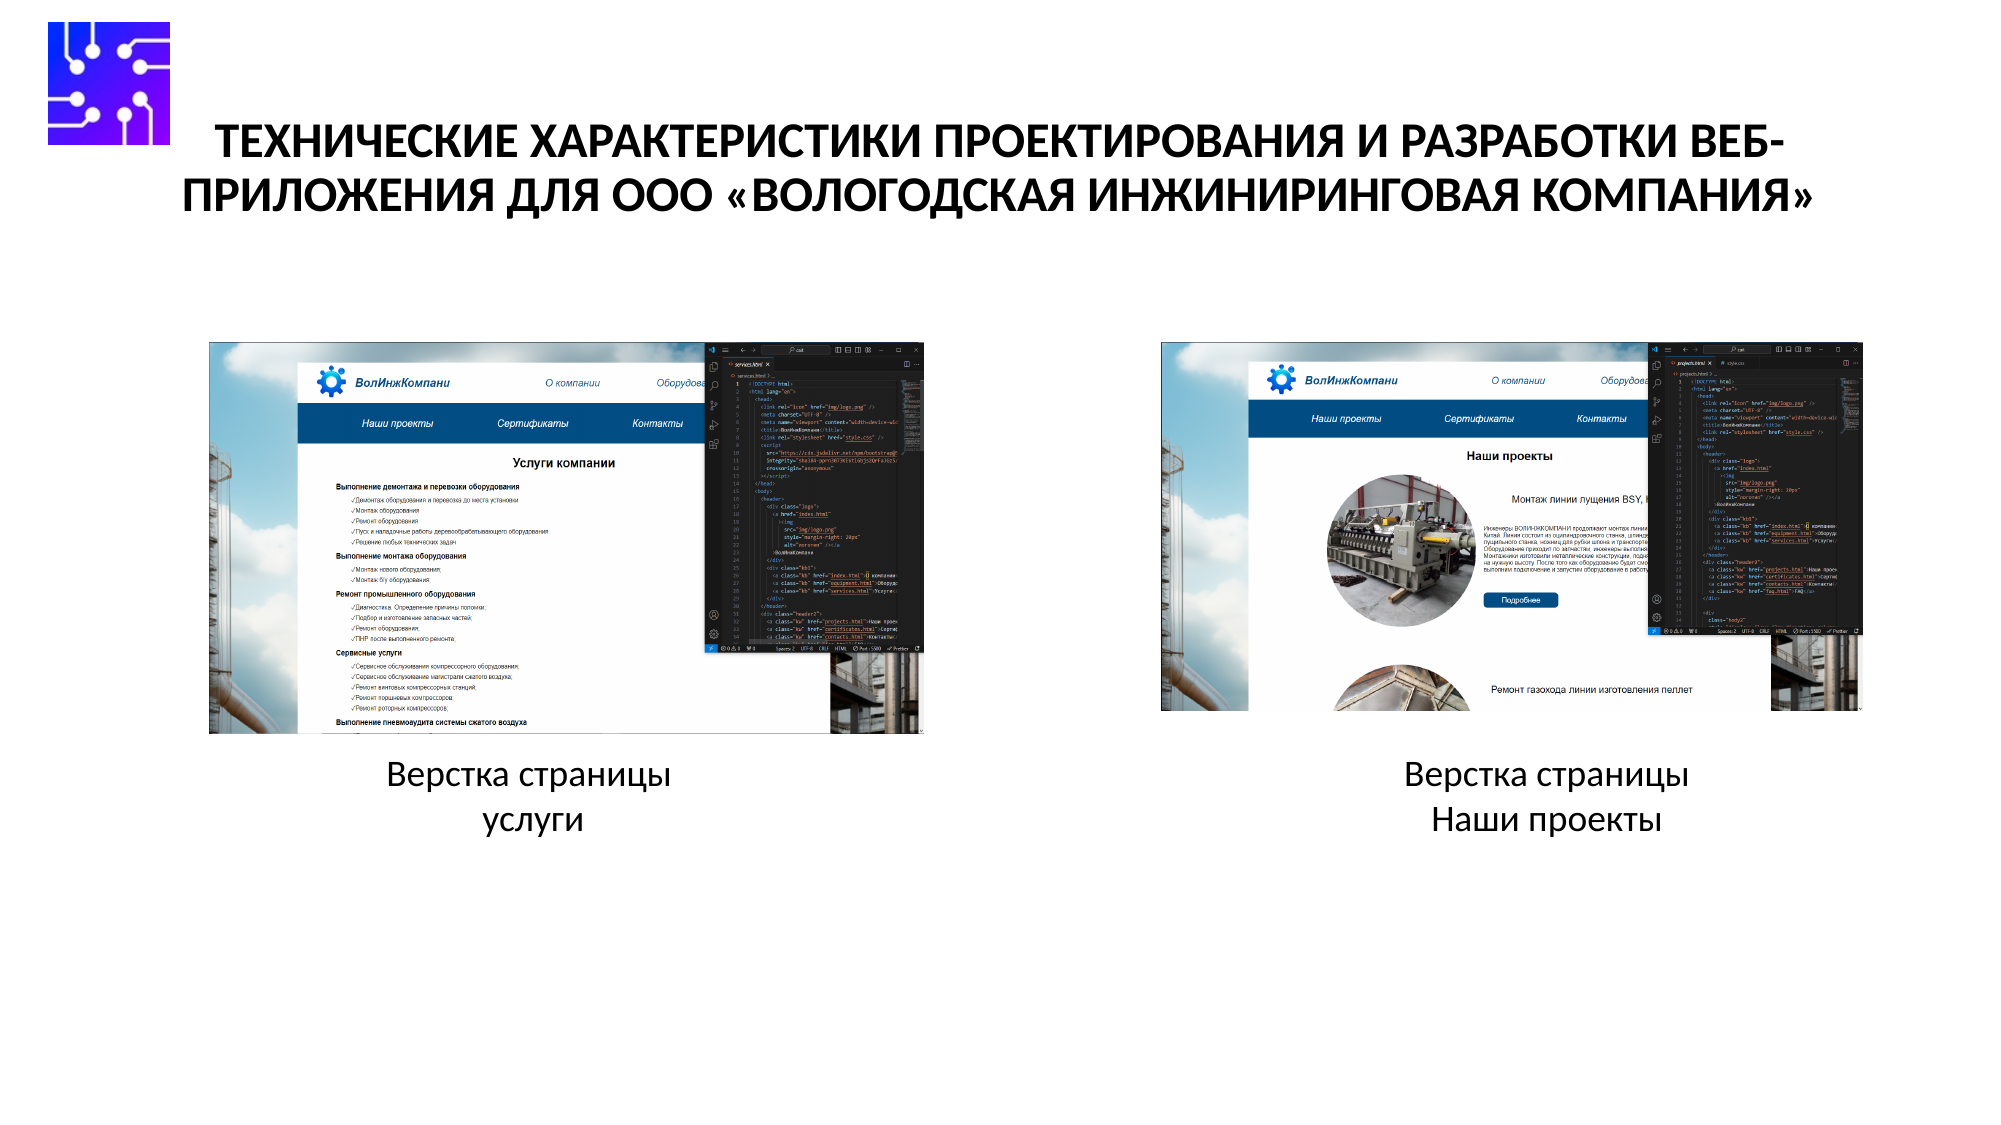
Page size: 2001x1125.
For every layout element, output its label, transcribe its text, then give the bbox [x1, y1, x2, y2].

picture [209, 342, 924, 734]
title ТЕХНИЧЕСКИЕ ХАРАКТЕРИСТИКИ ПРОЕКТИРОВАНИЯ И РАЗРАБОТКИ ВЕБ-ПРИЛОЖЕНИЯ ДЛЯ ООО «ВОЛОГОДСКАЯ ИНЖИНИРИНГОВАЯ КОМПАНИЯ» [137, 59, 1863, 278]
picture [48, 22, 170, 145]
text_box Верстка страницы услуги [371, 741, 696, 847]
picture [1161, 342, 1863, 711]
text_box Верстка страницы Наши проекты [1389, 741, 1706, 847]
